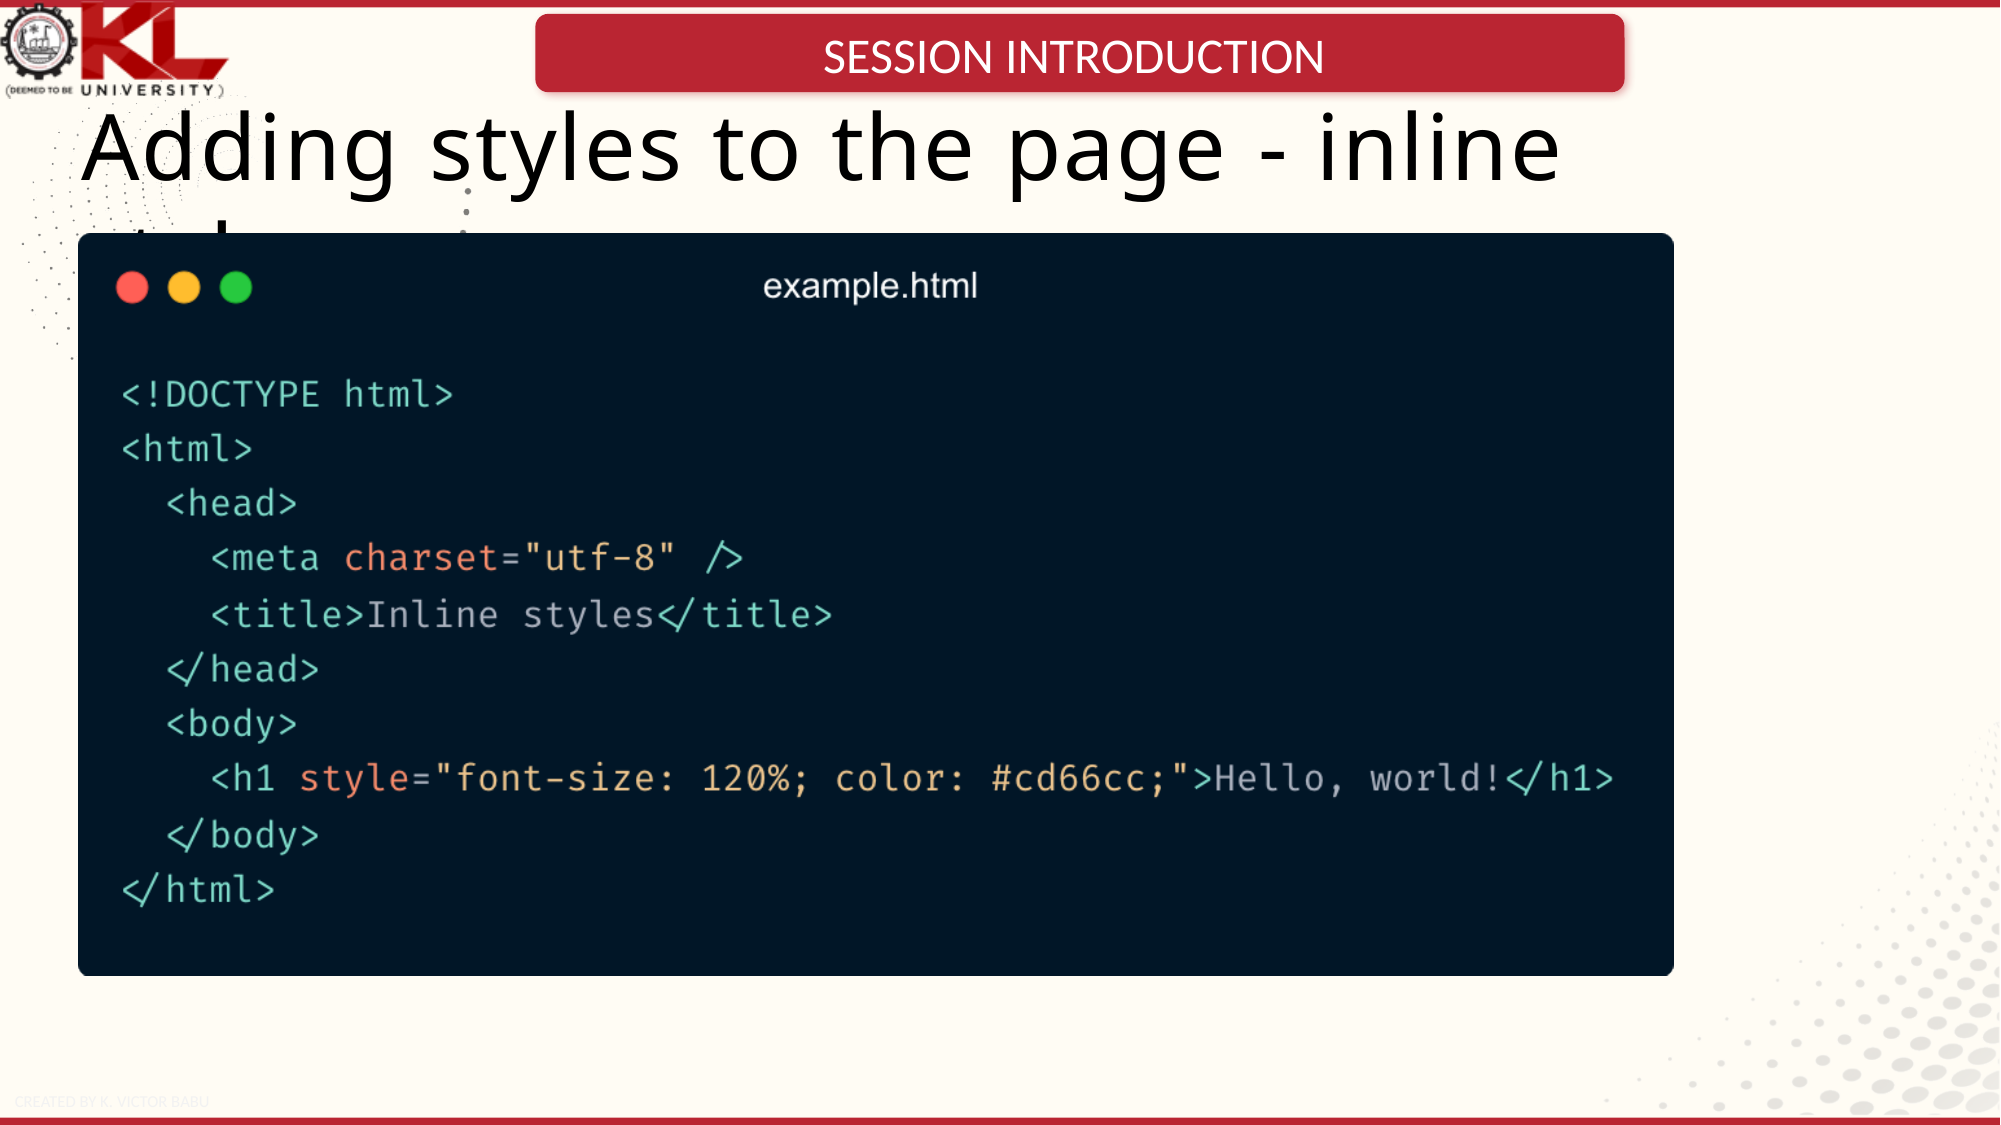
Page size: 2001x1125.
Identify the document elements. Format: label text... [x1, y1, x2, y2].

text_box SESSION INTRODUCTION [533, 12, 1627, 94]
title Adding styles to the page - inline styles [78, 85, 1731, 309]
picture [78, 233, 1675, 976]
picture [0, 0, 327, 99]
